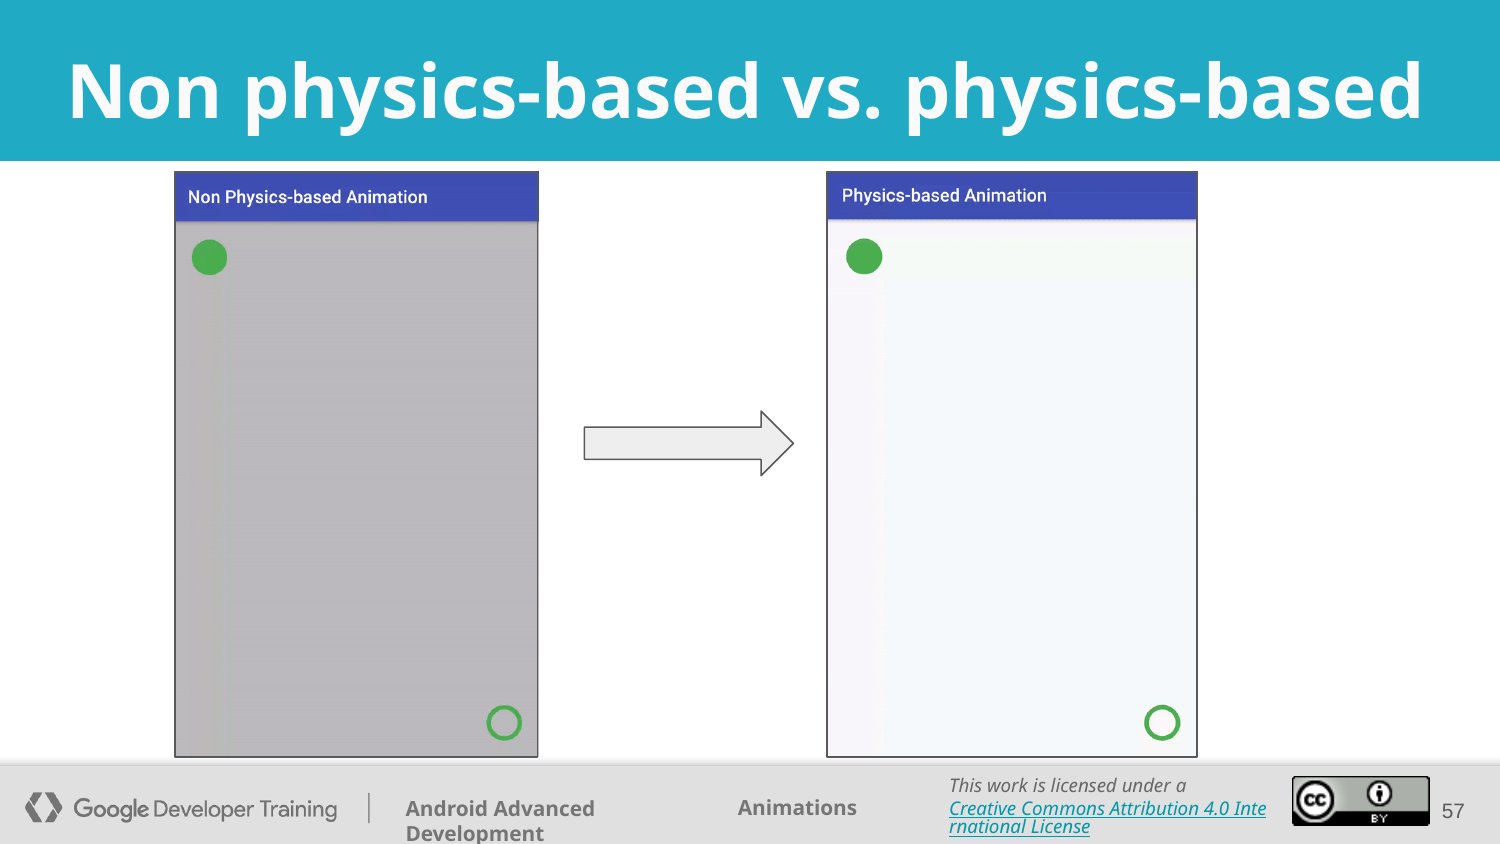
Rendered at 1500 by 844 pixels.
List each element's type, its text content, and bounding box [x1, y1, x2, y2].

slide_number ‹#› [1389, 777, 1480, 842]
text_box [174, 171, 539, 758]
text_box [584, 411, 794, 476]
picture [0, 161, 1500, 844]
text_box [826, 171, 1198, 758]
title Non physics-based vs. physics-based [51, 28, 1449, 122]
